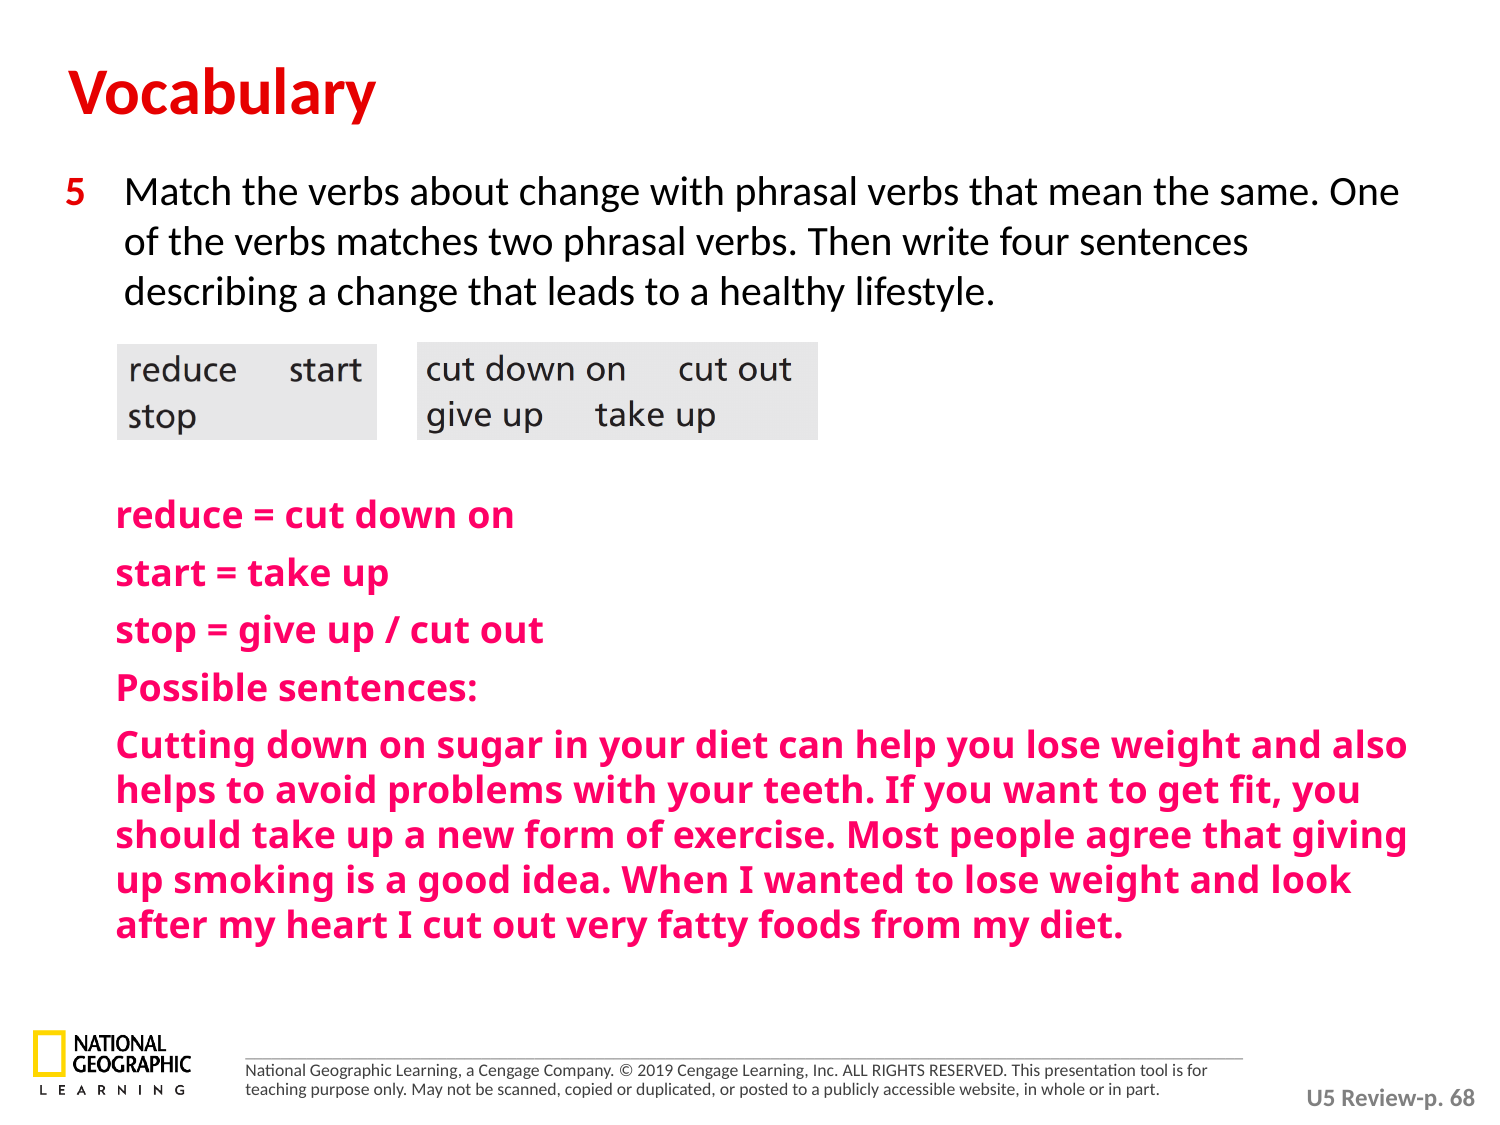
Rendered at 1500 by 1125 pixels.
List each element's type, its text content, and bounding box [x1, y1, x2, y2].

picture [417, 342, 818, 440]
text_box U5 Review-p. 68 [1255, 1073, 1491, 1119]
text_box reduce = cut down on start = take up stop = give up / cut out Possible sentences: Cutting down on sugar in your diet can help you lose weight and also helps to avoid problems with your teeth. If you want to get fit, you should take up a new form of exercise. Most people agree that giving up smoking is a good idea. When I wanted to lose weight and look after my heart I cut out very fatty foods from my diet. [100, 484, 1449, 954]
text_box 5 Match the verbs about change with phrasal verbs that mean the same. One of the verbs matches two phrasal verbs. Then write four sentences describing a change that leads to a healthy lifestyle. [50, 156, 1443, 322]
picture [33, 1030, 191, 1095]
text_box Vocabulary [53, 41, 1443, 136]
picture [117, 344, 377, 440]
